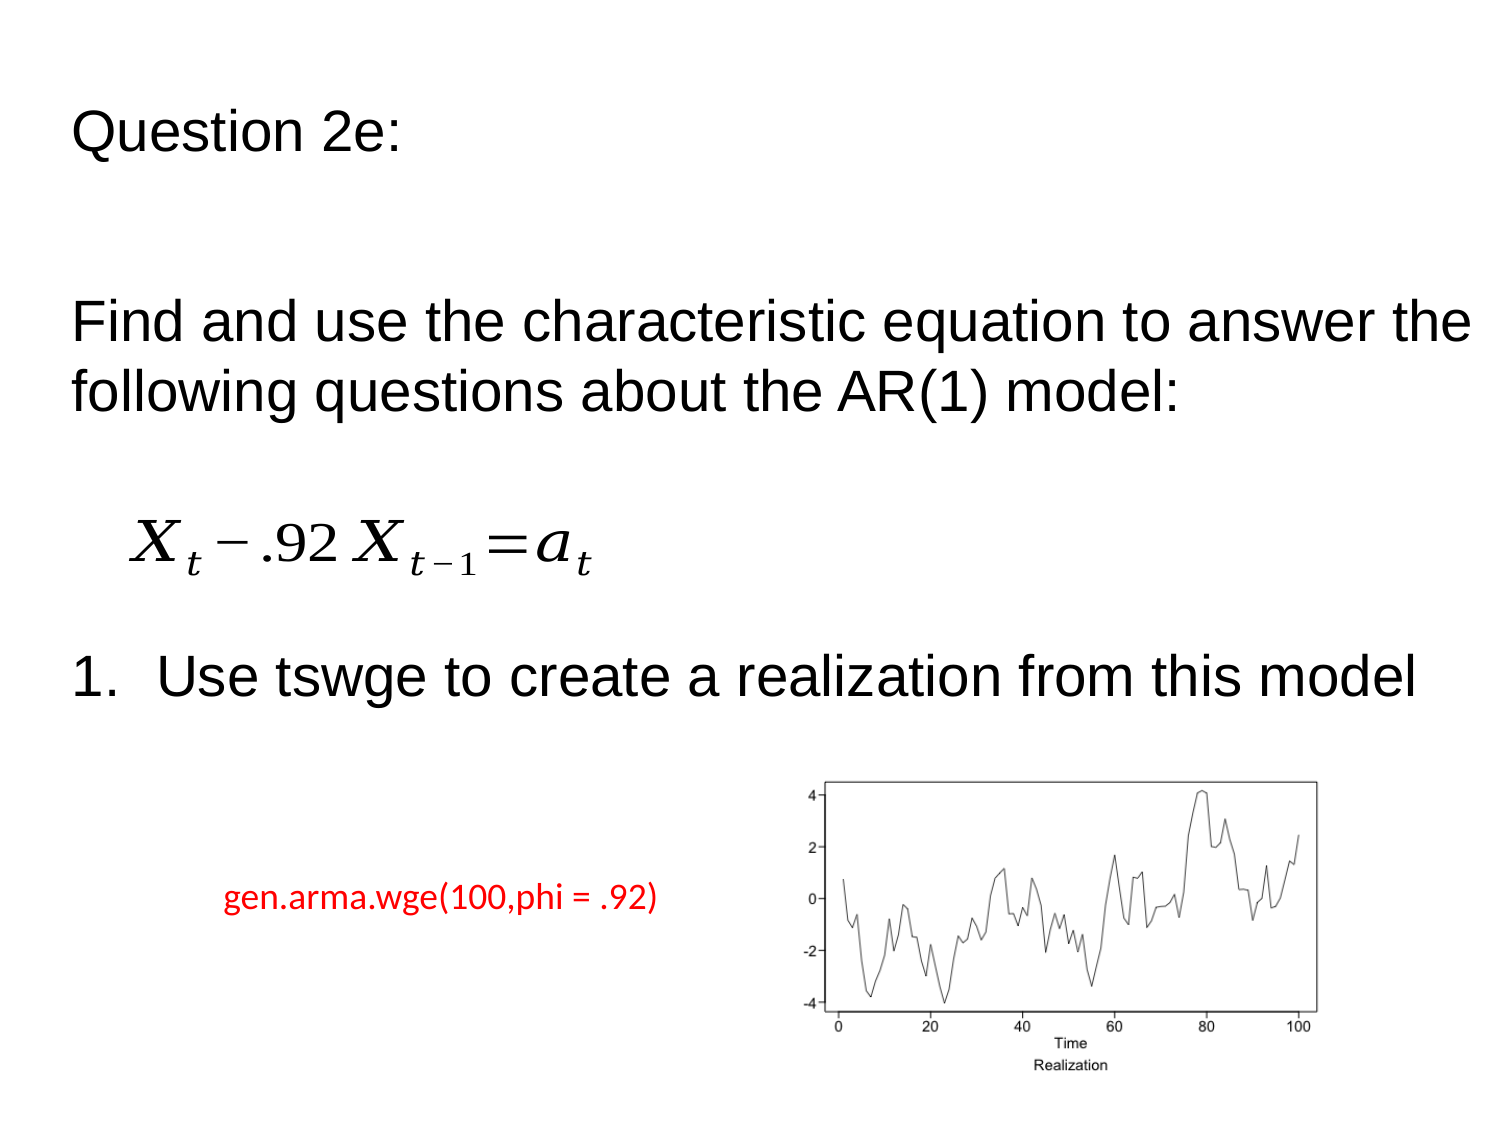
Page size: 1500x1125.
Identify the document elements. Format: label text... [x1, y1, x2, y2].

text_box Question 2e: Find and use the characteristic equation to answer the following questions about the AR(1) model: Use tswge to create a realization from this model [56, 85, 1495, 716]
picture [775, 762, 1337, 1088]
text_box gen.arma.wge(100,phi = .92) [208, 864, 674, 925]
